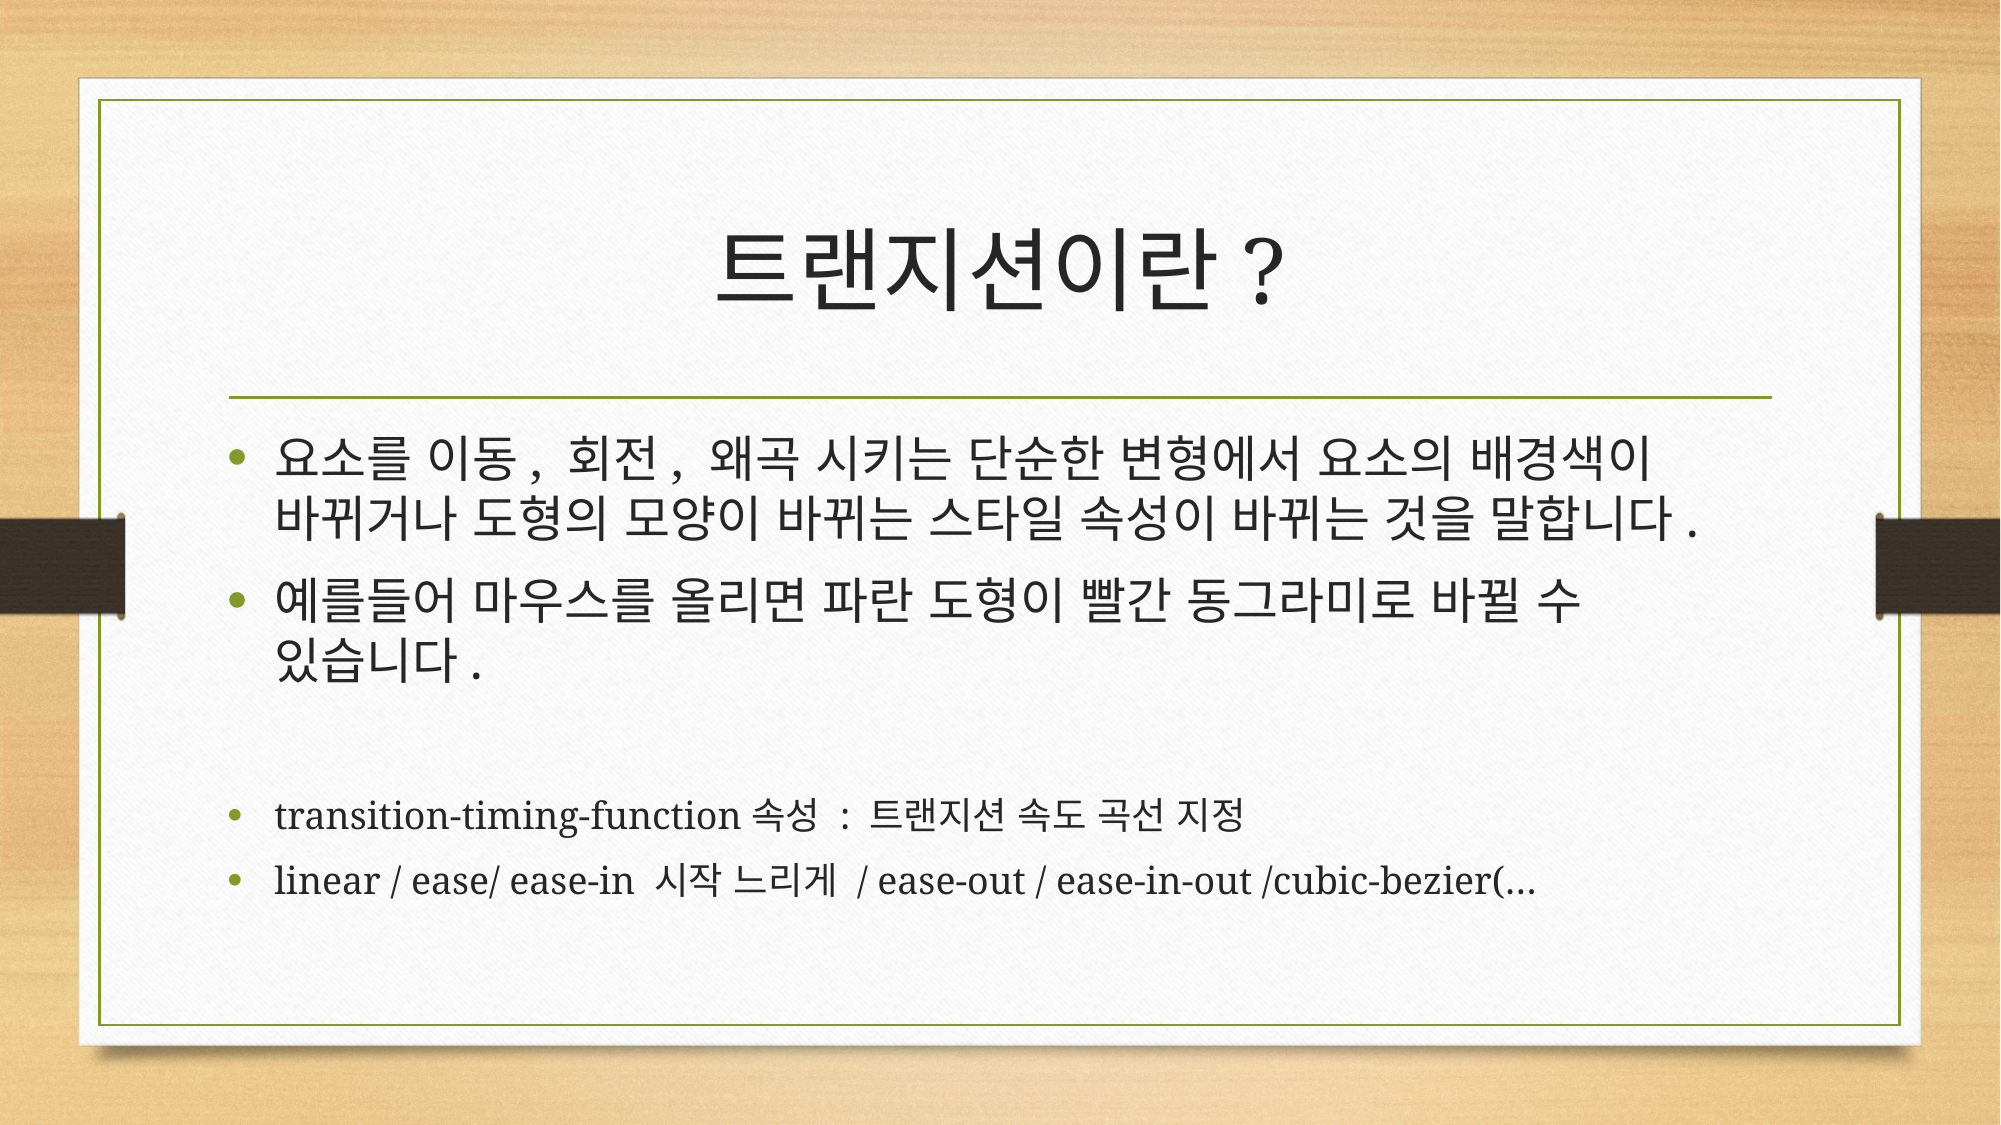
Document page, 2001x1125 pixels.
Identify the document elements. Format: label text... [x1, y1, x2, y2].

list 요소를 이동, 회전, 왜곡 시키는 단순한 변형에서 요소의 배경색이 바뀌거나 도형의 모양이 바뀌는 스타일 속성이 바뀌는 것을 말합니다. 예를들어 마우스를 올리면 파란 도형이 빨간 동그라미로 바뀔 수 있습니다. transition-timing-function속성 : 트랜지션 속도 곡선 지정 linear / ease/ ease-in 시작 느리게 / ease-out / ease-in-out /cubic-bezier(… [212, 419, 1788, 964]
title 트랜지션이란? [212, 161, 1788, 375]
picture [0, 0, 2001, 1125]
